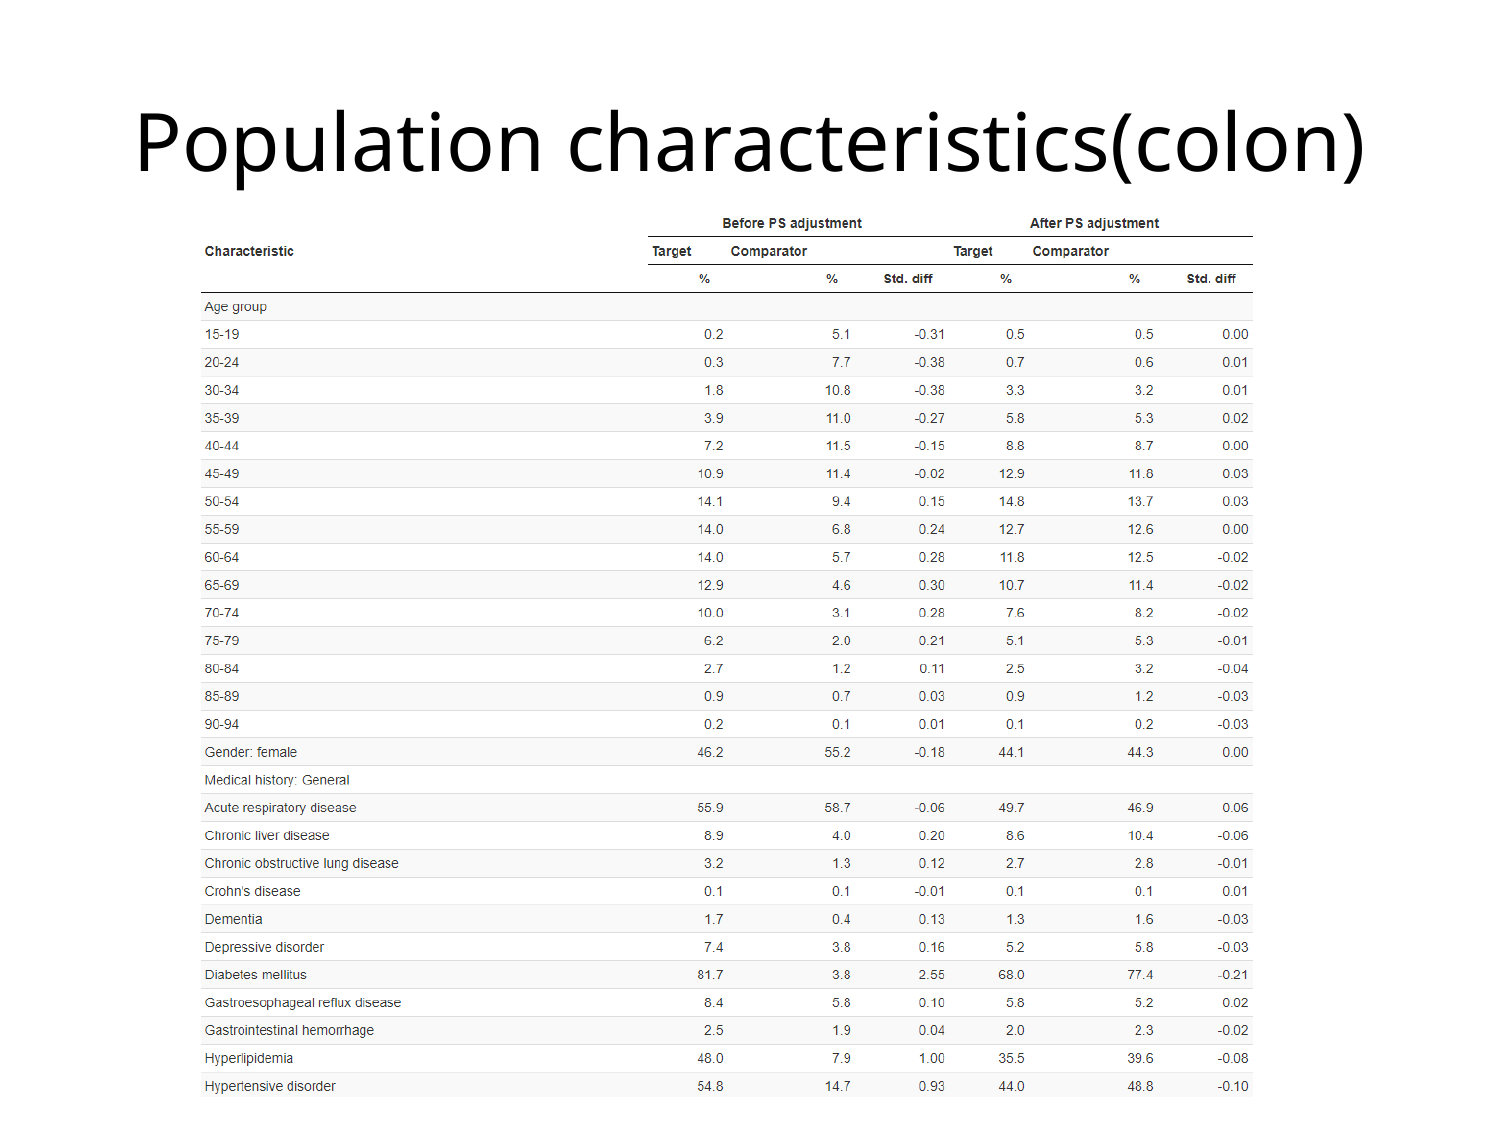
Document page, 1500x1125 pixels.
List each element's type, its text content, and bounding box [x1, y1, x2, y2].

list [194, 207, 1259, 1097]
title Population characteristics(colon) [75, 45, 1425, 233]
